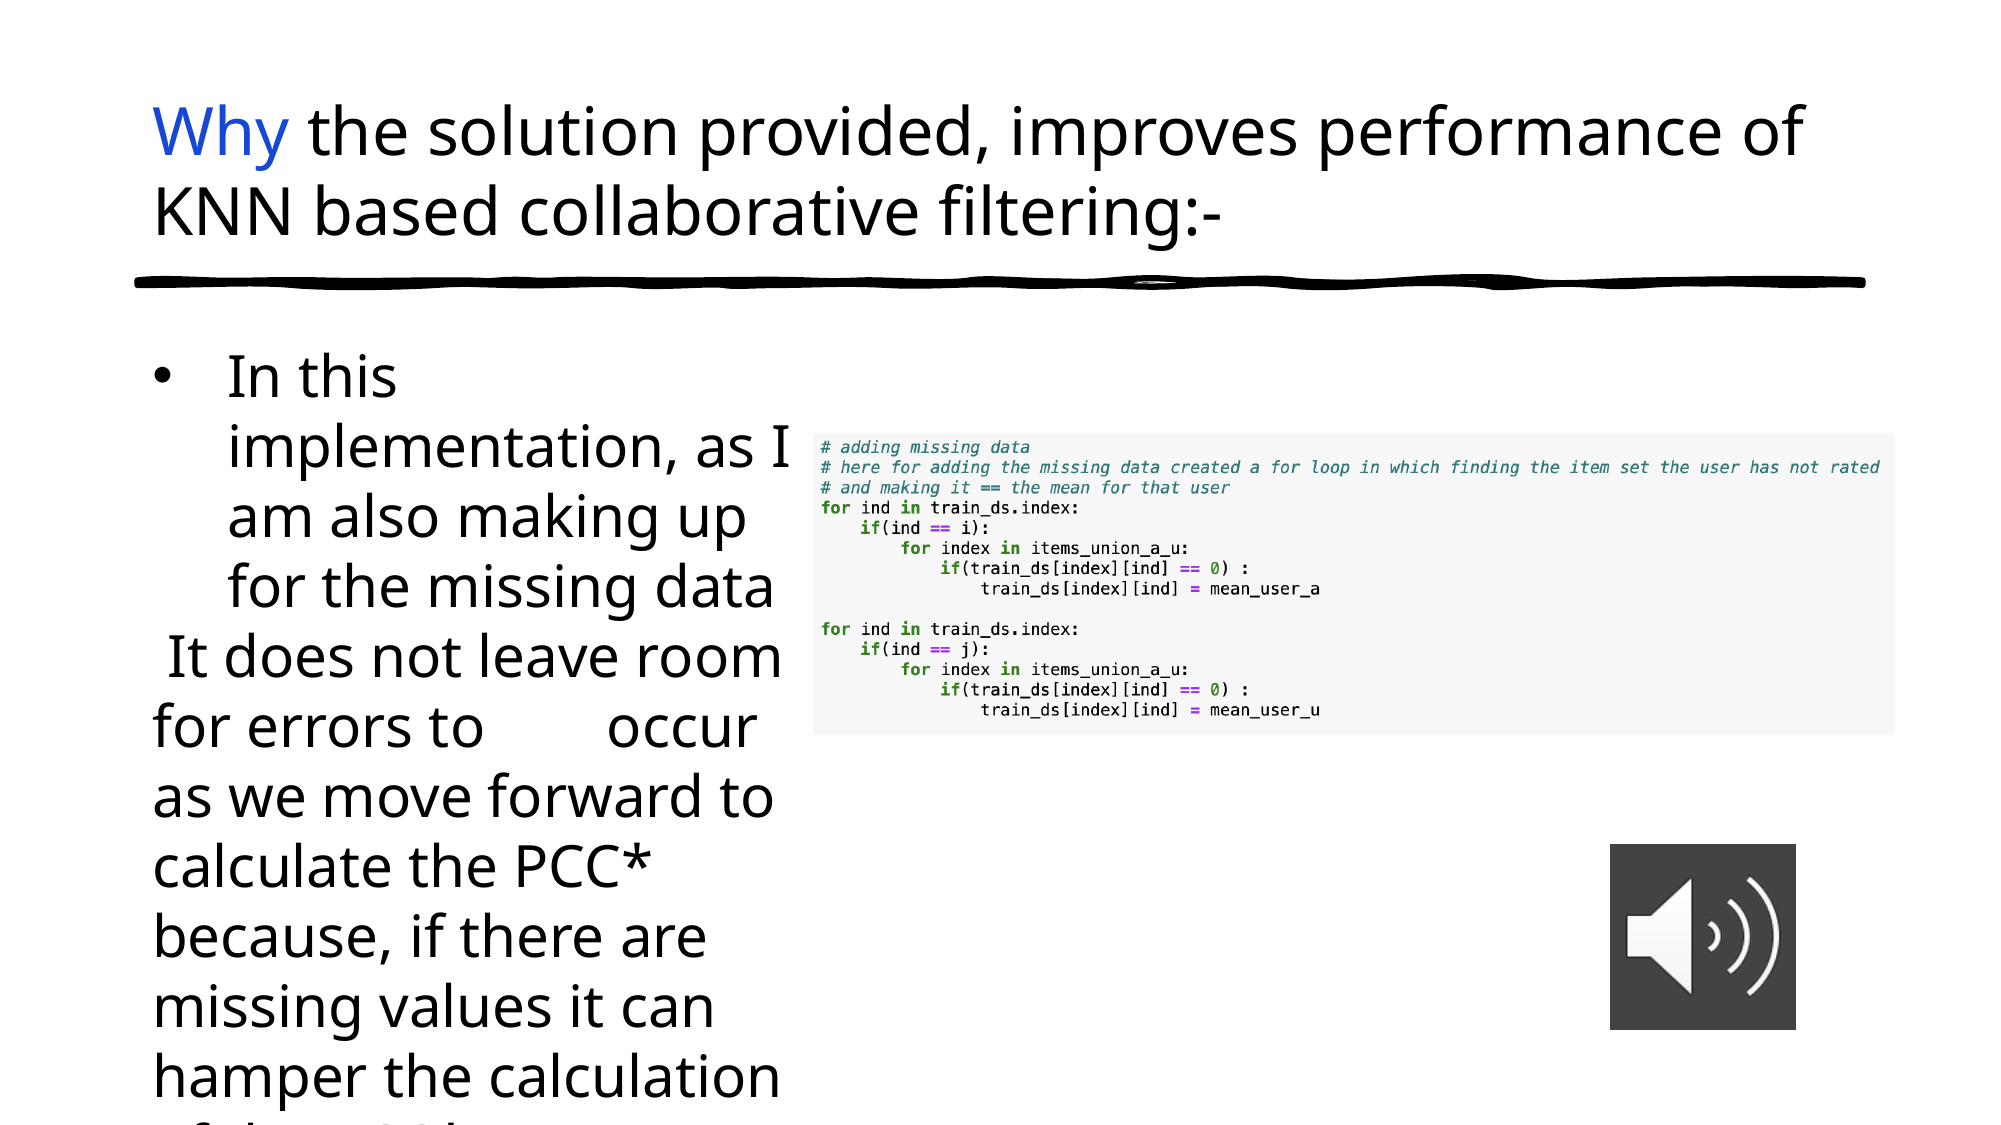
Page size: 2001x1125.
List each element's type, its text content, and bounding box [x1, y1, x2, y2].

picture [1609, 842, 1798, 1031]
text_box In this implementation, as I am also making up for the missing data It does not leave room for errors to occur as we move forward to calculate the PCC* because, if there are missing values it can hamper the calculation of the PCC*. *PCC- Pearson Correlation Coefficient [137, 332, 814, 1125]
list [813, 433, 1895, 735]
title Why the solution provided, improves performance of KNN based collaborative filtering:- [137, 59, 1863, 278]
